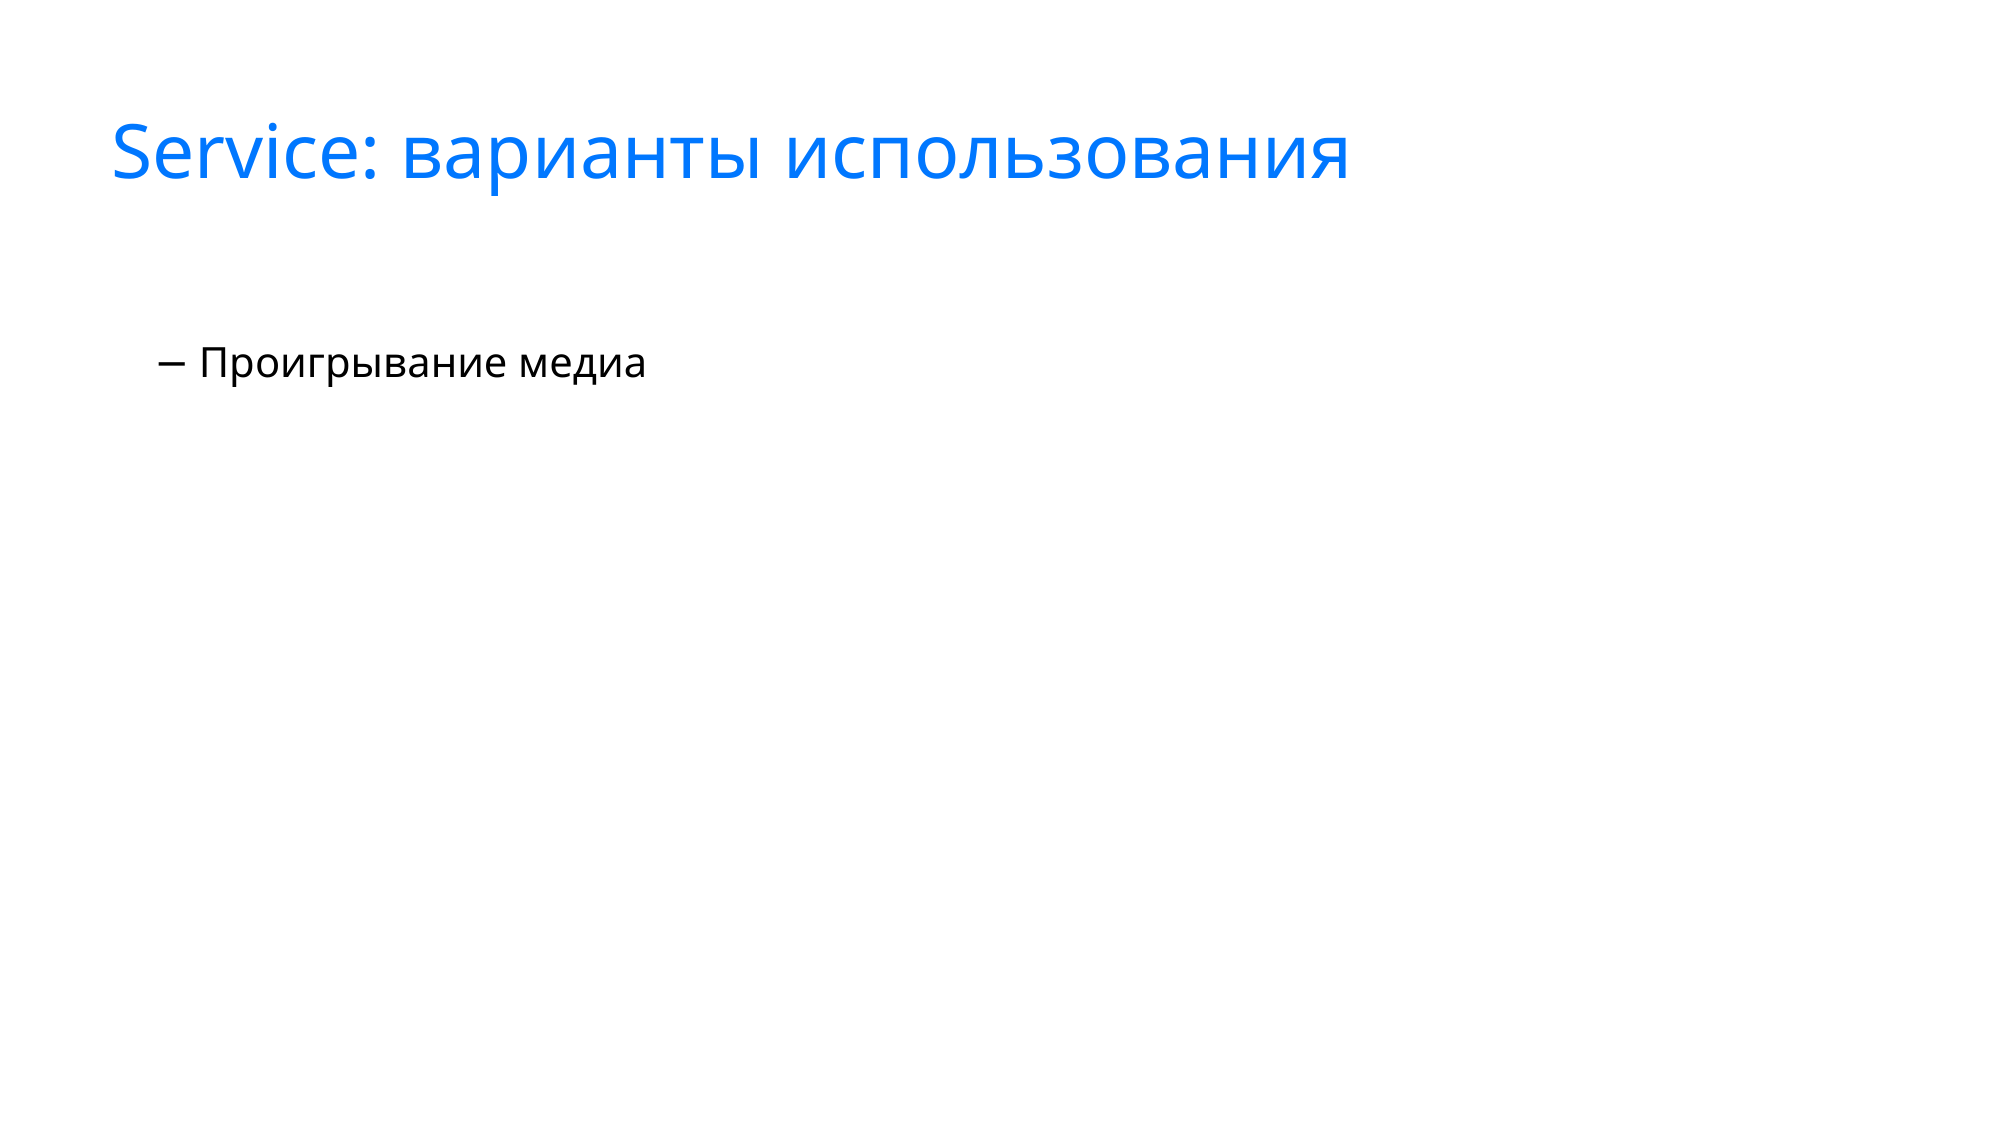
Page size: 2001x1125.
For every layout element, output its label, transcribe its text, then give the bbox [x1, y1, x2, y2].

list Проигрывание медиа [110, 331, 1600, 1018]
title Service: варианты использования [111, 113, 1492, 291]
